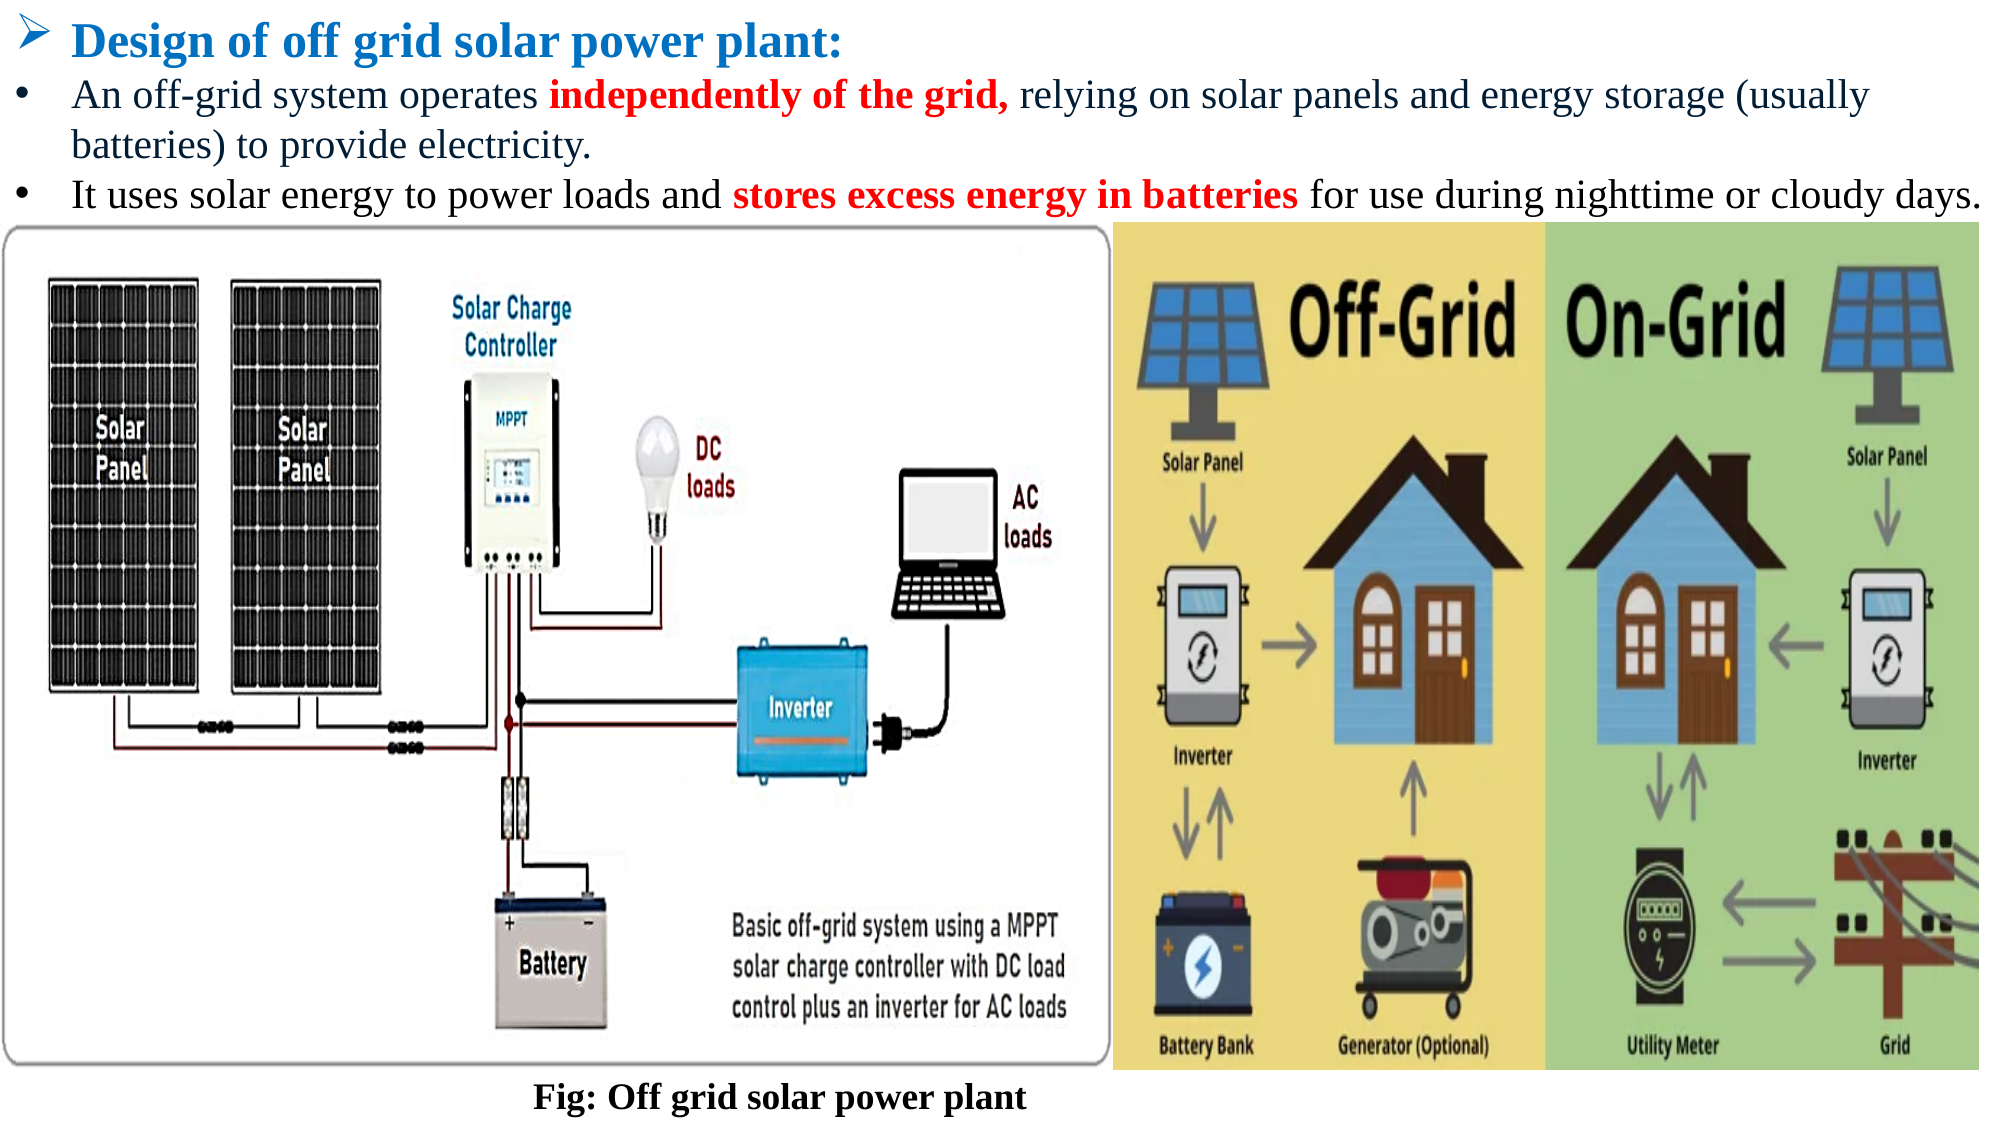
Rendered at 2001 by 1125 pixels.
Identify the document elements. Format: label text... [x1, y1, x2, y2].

text_box Fig: Off grid solar power plant [518, 1070, 1526, 1125]
text_box Design of off grid solar power plant: An off-grid system operates independently of the grid, relying on solar panels and energy storage (usually batteries) to provide electricity. It uses solar energy to power loads and stores excess energy in batteries for use during nighttime or cloudy days. [0, 0, 2000, 275]
picture [0, 222, 1979, 1070]
